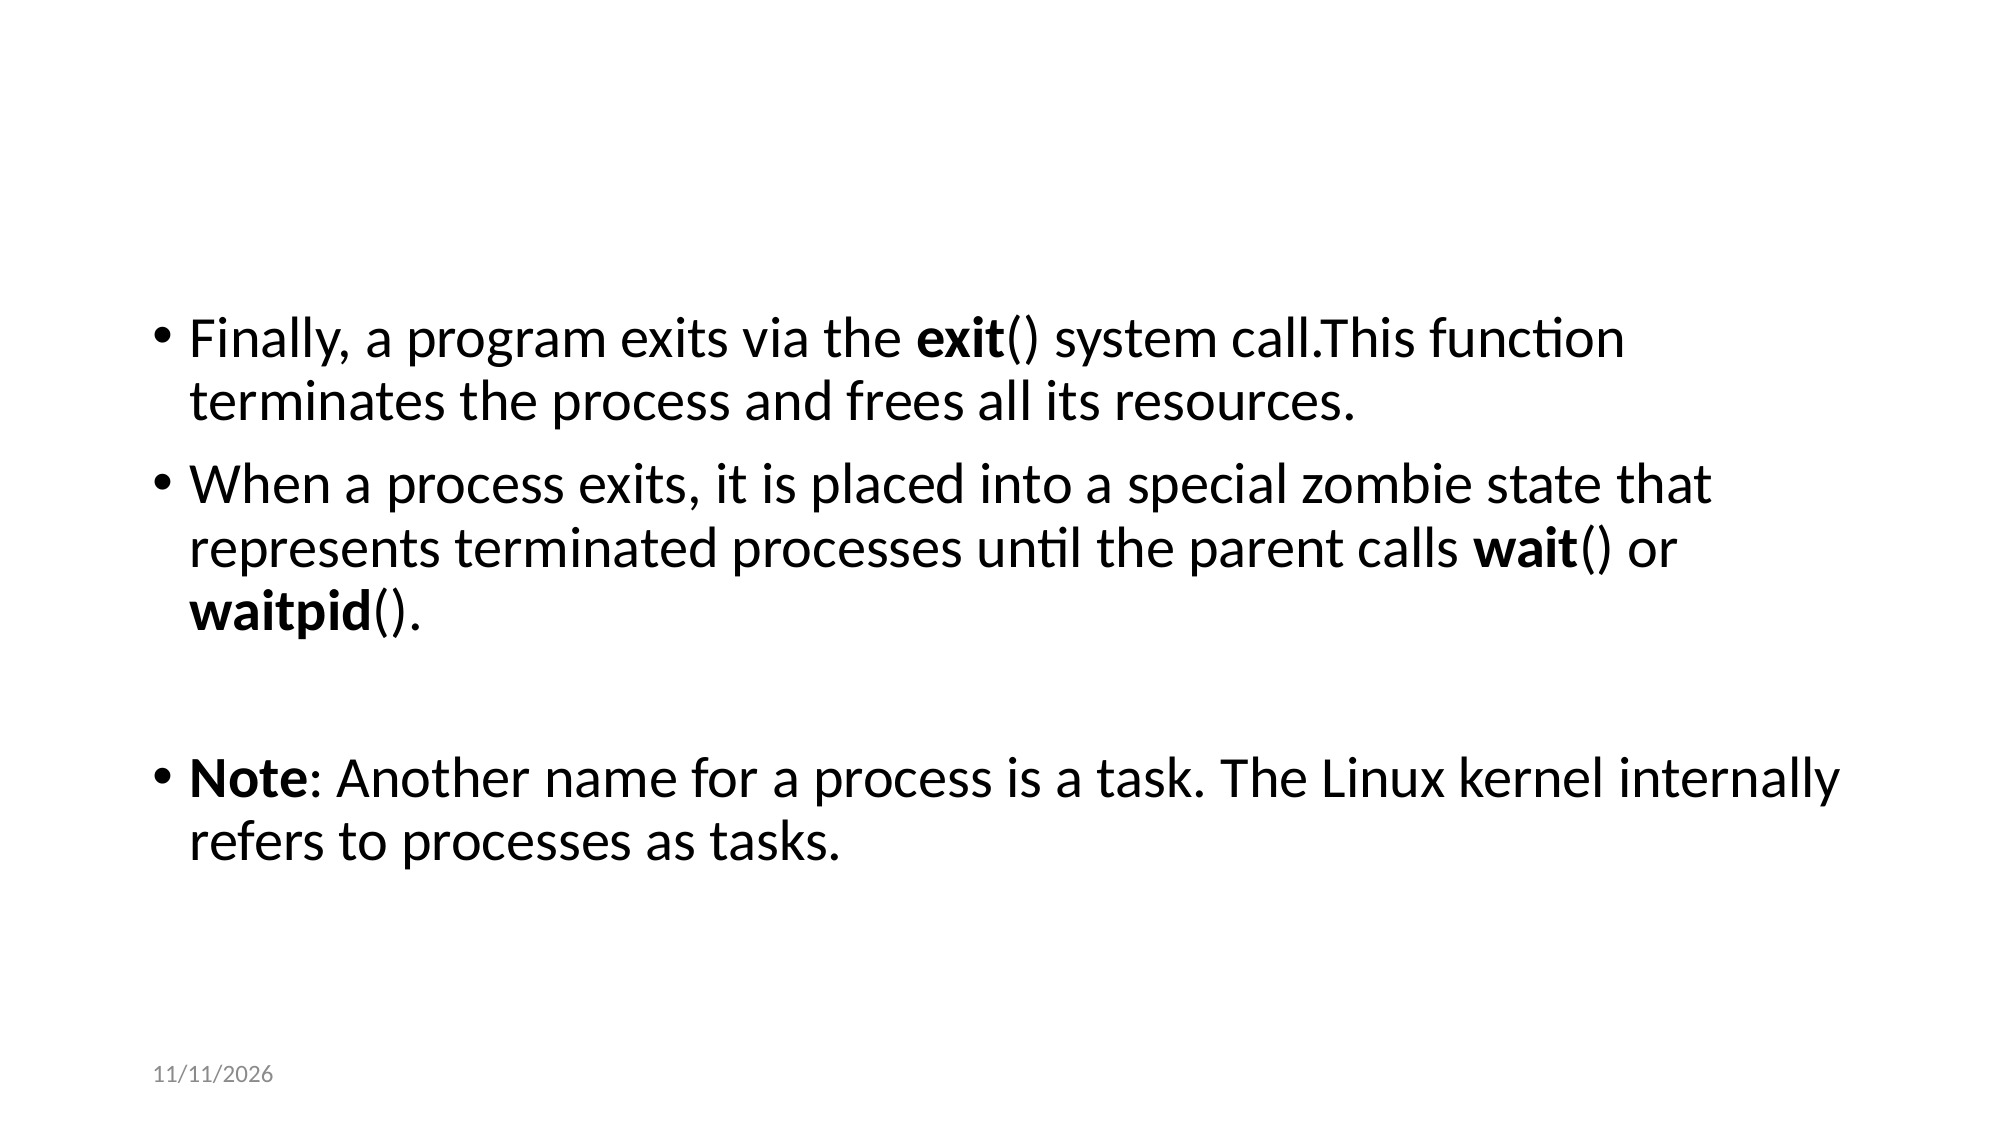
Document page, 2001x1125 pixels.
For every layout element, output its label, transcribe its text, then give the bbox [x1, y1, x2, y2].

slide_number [137, 1042, 588, 1103]
list Finally, a program exits via the exit() system call.This function terminates the process and frees all its resources. When a process exits, it is placed into a special zombie state that represents terminated processes until the parent calls wait() or waitpid(). Note: Another name for a process is a task. The Linux kernel internally refers to processes as tasks. [137, 299, 1863, 1014]
